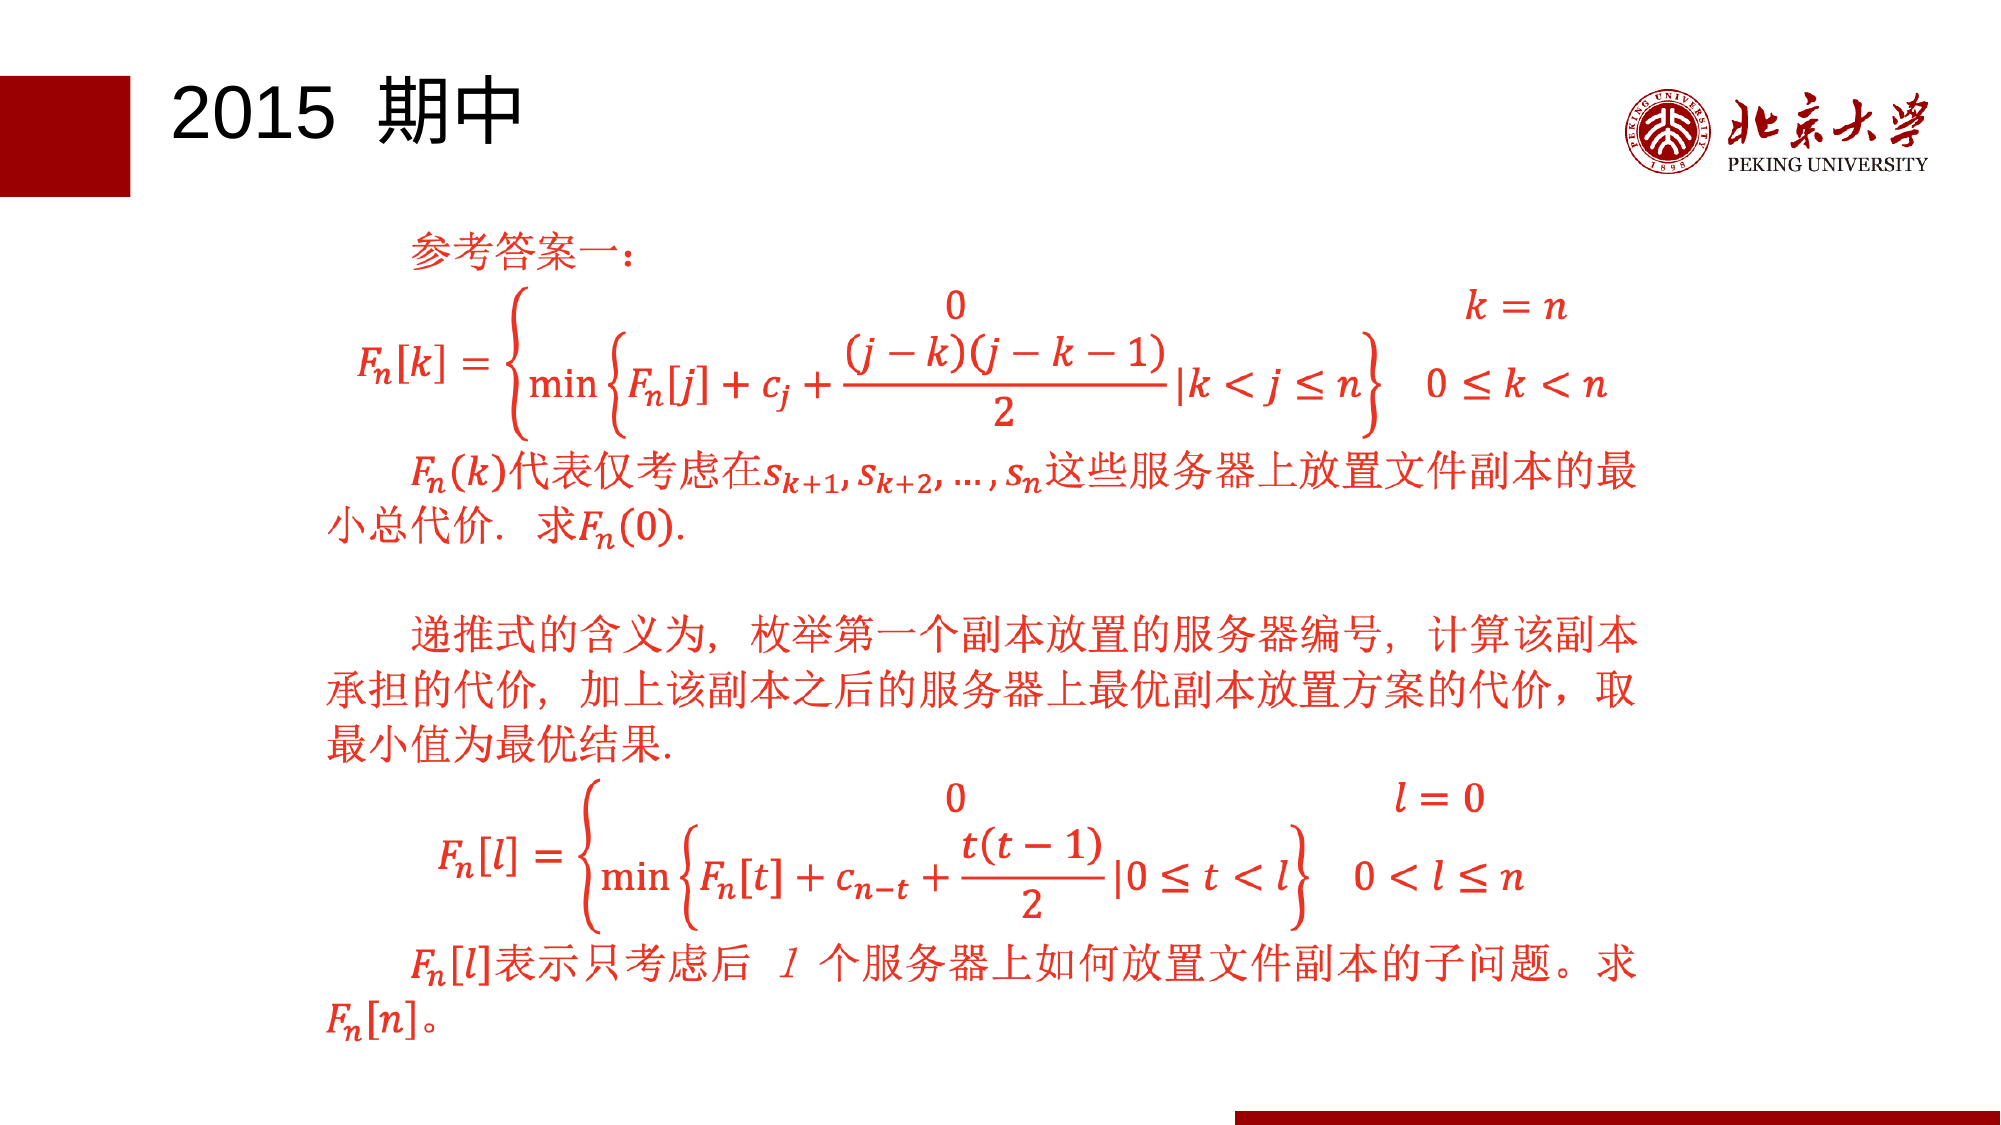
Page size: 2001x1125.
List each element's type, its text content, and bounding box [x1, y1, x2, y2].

picture [317, 229, 1682, 1047]
picture [1625, 89, 1928, 174]
text_box 2015 期中 [155, 55, 541, 161]
text_box [0, 75, 131, 197]
text_box [1235, 1111, 2000, 1125]
